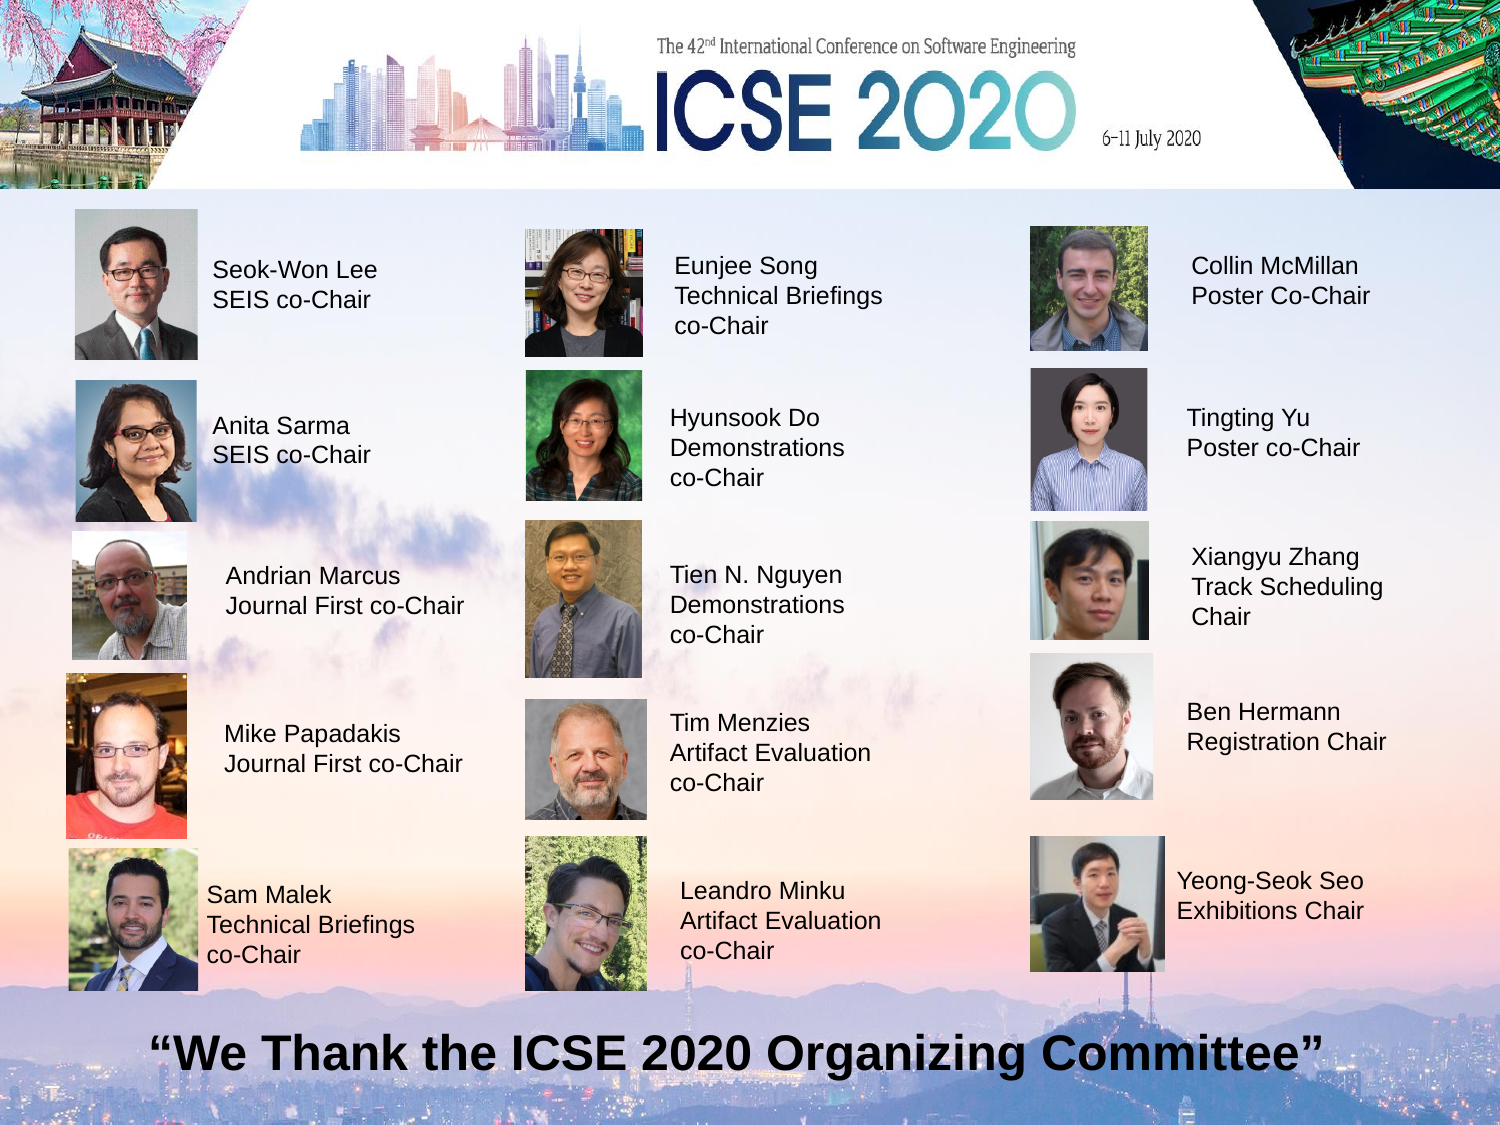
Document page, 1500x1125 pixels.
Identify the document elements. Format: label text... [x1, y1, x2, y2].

text_box Yeong-Seok Seo Exhibitions Chair [1170, 857, 1433, 932]
text_box Andrian Marcus Journal First co-Chair [210, 552, 482, 627]
text_box Seok-Won Lee SEIS co-Chair [202, 246, 469, 321]
title “We Thank the ICSE 2020 Organizing Committee” [37, 1004, 1436, 1096]
picture [0, 0, 1500, 1125]
text_box Collin McMillan Poster Co-Chair [1176, 242, 1443, 317]
text_box Anita Sarma SEIS co-Chair [202, 401, 454, 477]
text_box Hyunsook Do Demonstrations co-Chair [655, 394, 911, 499]
text_box Ben Hermann Registration Chair [1171, 688, 1428, 763]
text_box Tingting Yu Poster co-Chair [1171, 394, 1428, 469]
text_box Eunjee Song Technical Briefings co-Chair [659, 242, 926, 347]
text_box Xiangyu Zhang Track Scheduling Chair [1176, 533, 1454, 639]
text_box Leandro Minku Artifact Evaluation co-Chair [665, 867, 921, 972]
text_box Tim Menzies Artifact Evaluation co-Chair [655, 699, 911, 804]
text_box Tien N. Nguyen Demonstrations co-Chair [655, 550, 911, 656]
text_box Sam Malek Technical Briefings co-Chair [203, 871, 455, 976]
text_box Mike Papadakis Journal First co-Chair [209, 710, 482, 785]
